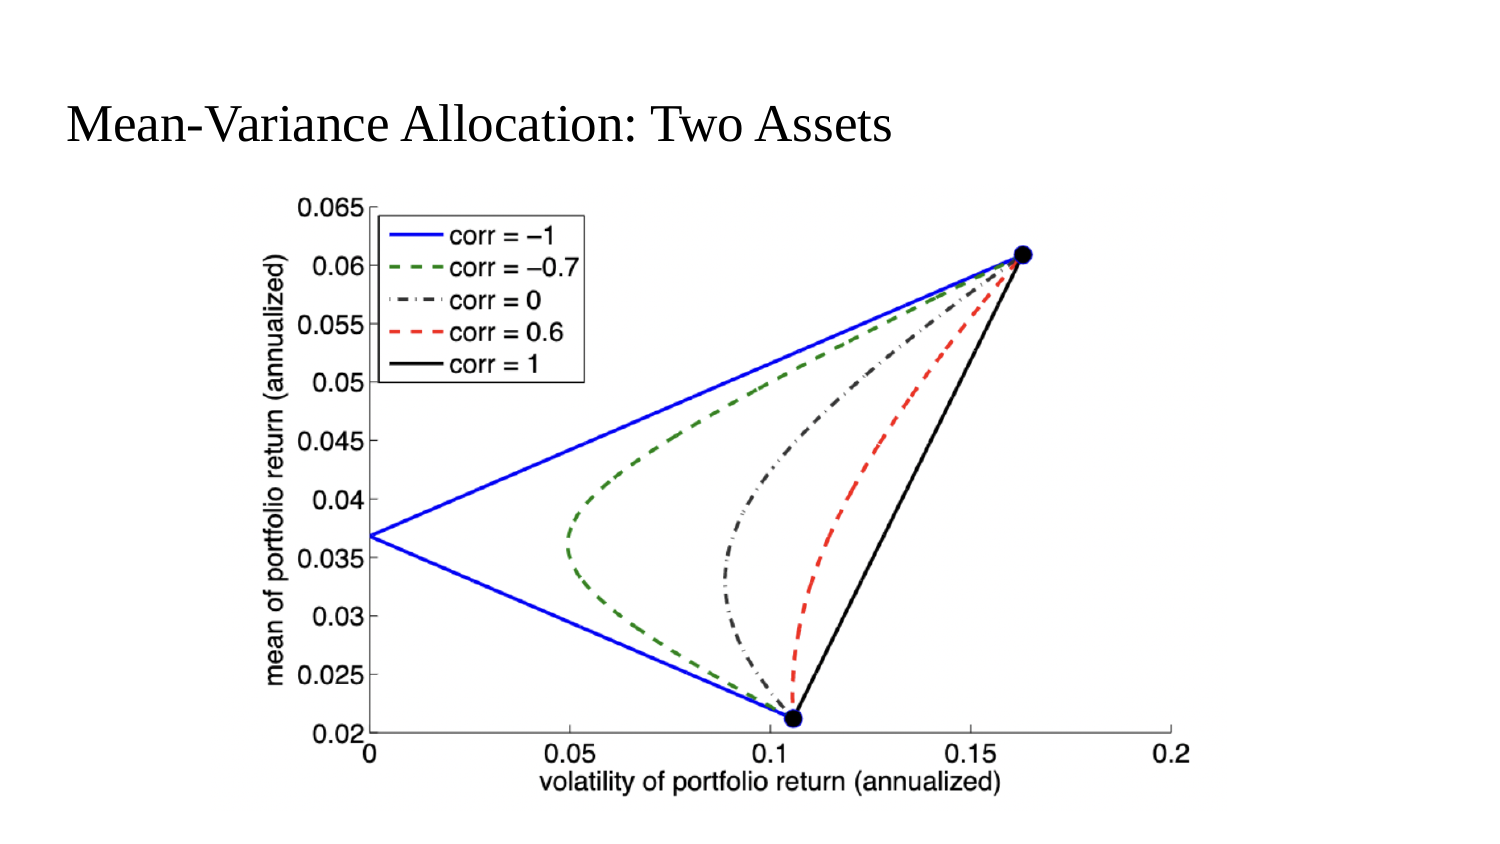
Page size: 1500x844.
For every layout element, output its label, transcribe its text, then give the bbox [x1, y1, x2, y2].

title Mean-Variance Allocation: Two Assets [51, 72, 1449, 167]
picture [210, 183, 1227, 812]
